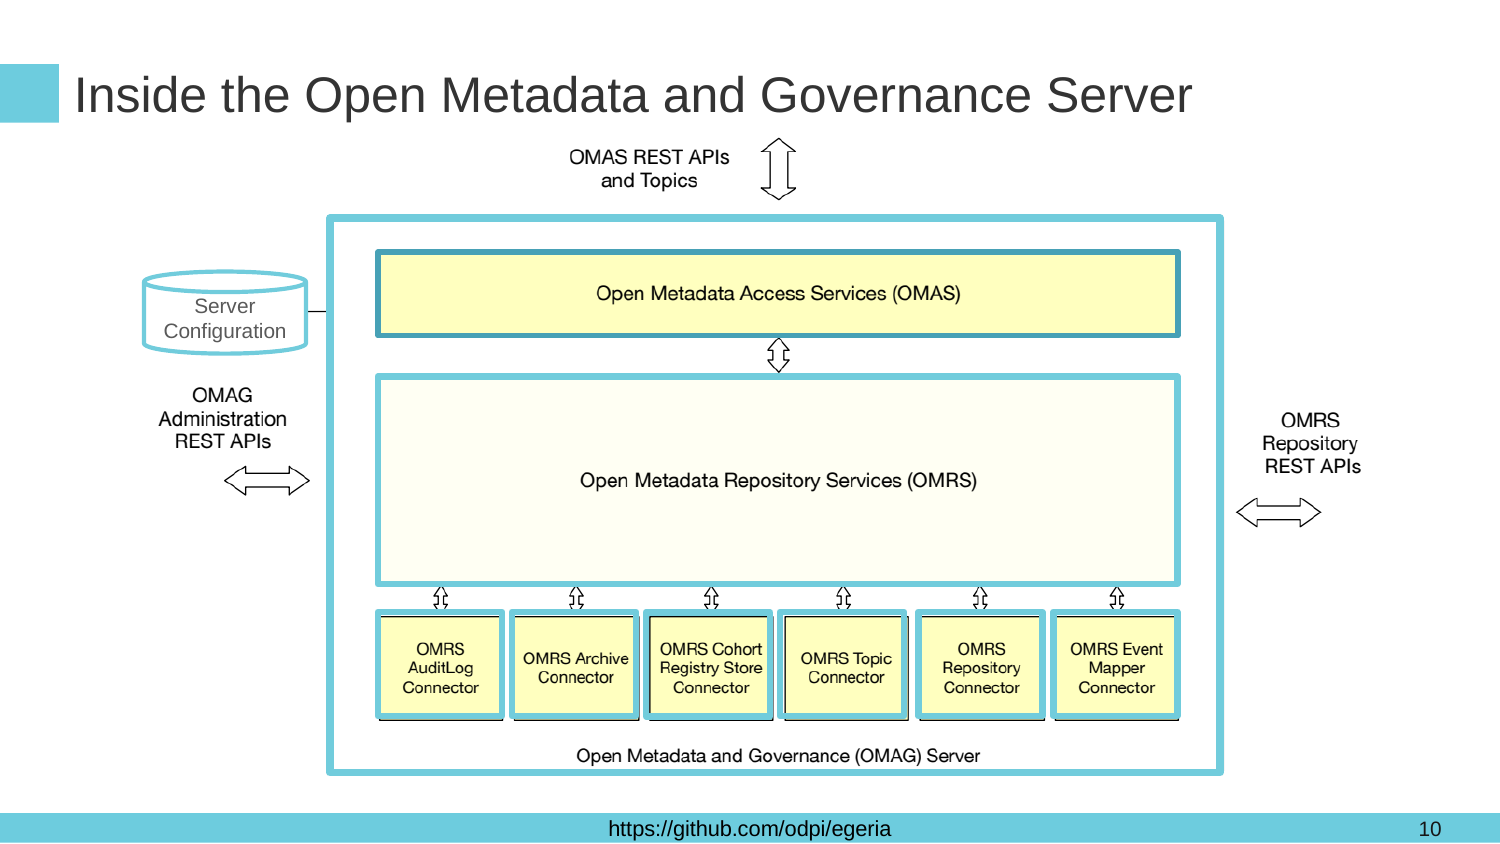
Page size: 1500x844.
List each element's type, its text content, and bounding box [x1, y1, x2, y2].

picture [135, 137, 1382, 771]
title Inside the Open Metadata and Governance Server [58, 47, 1449, 141]
slide_number 10 [1403, 813, 1494, 843]
